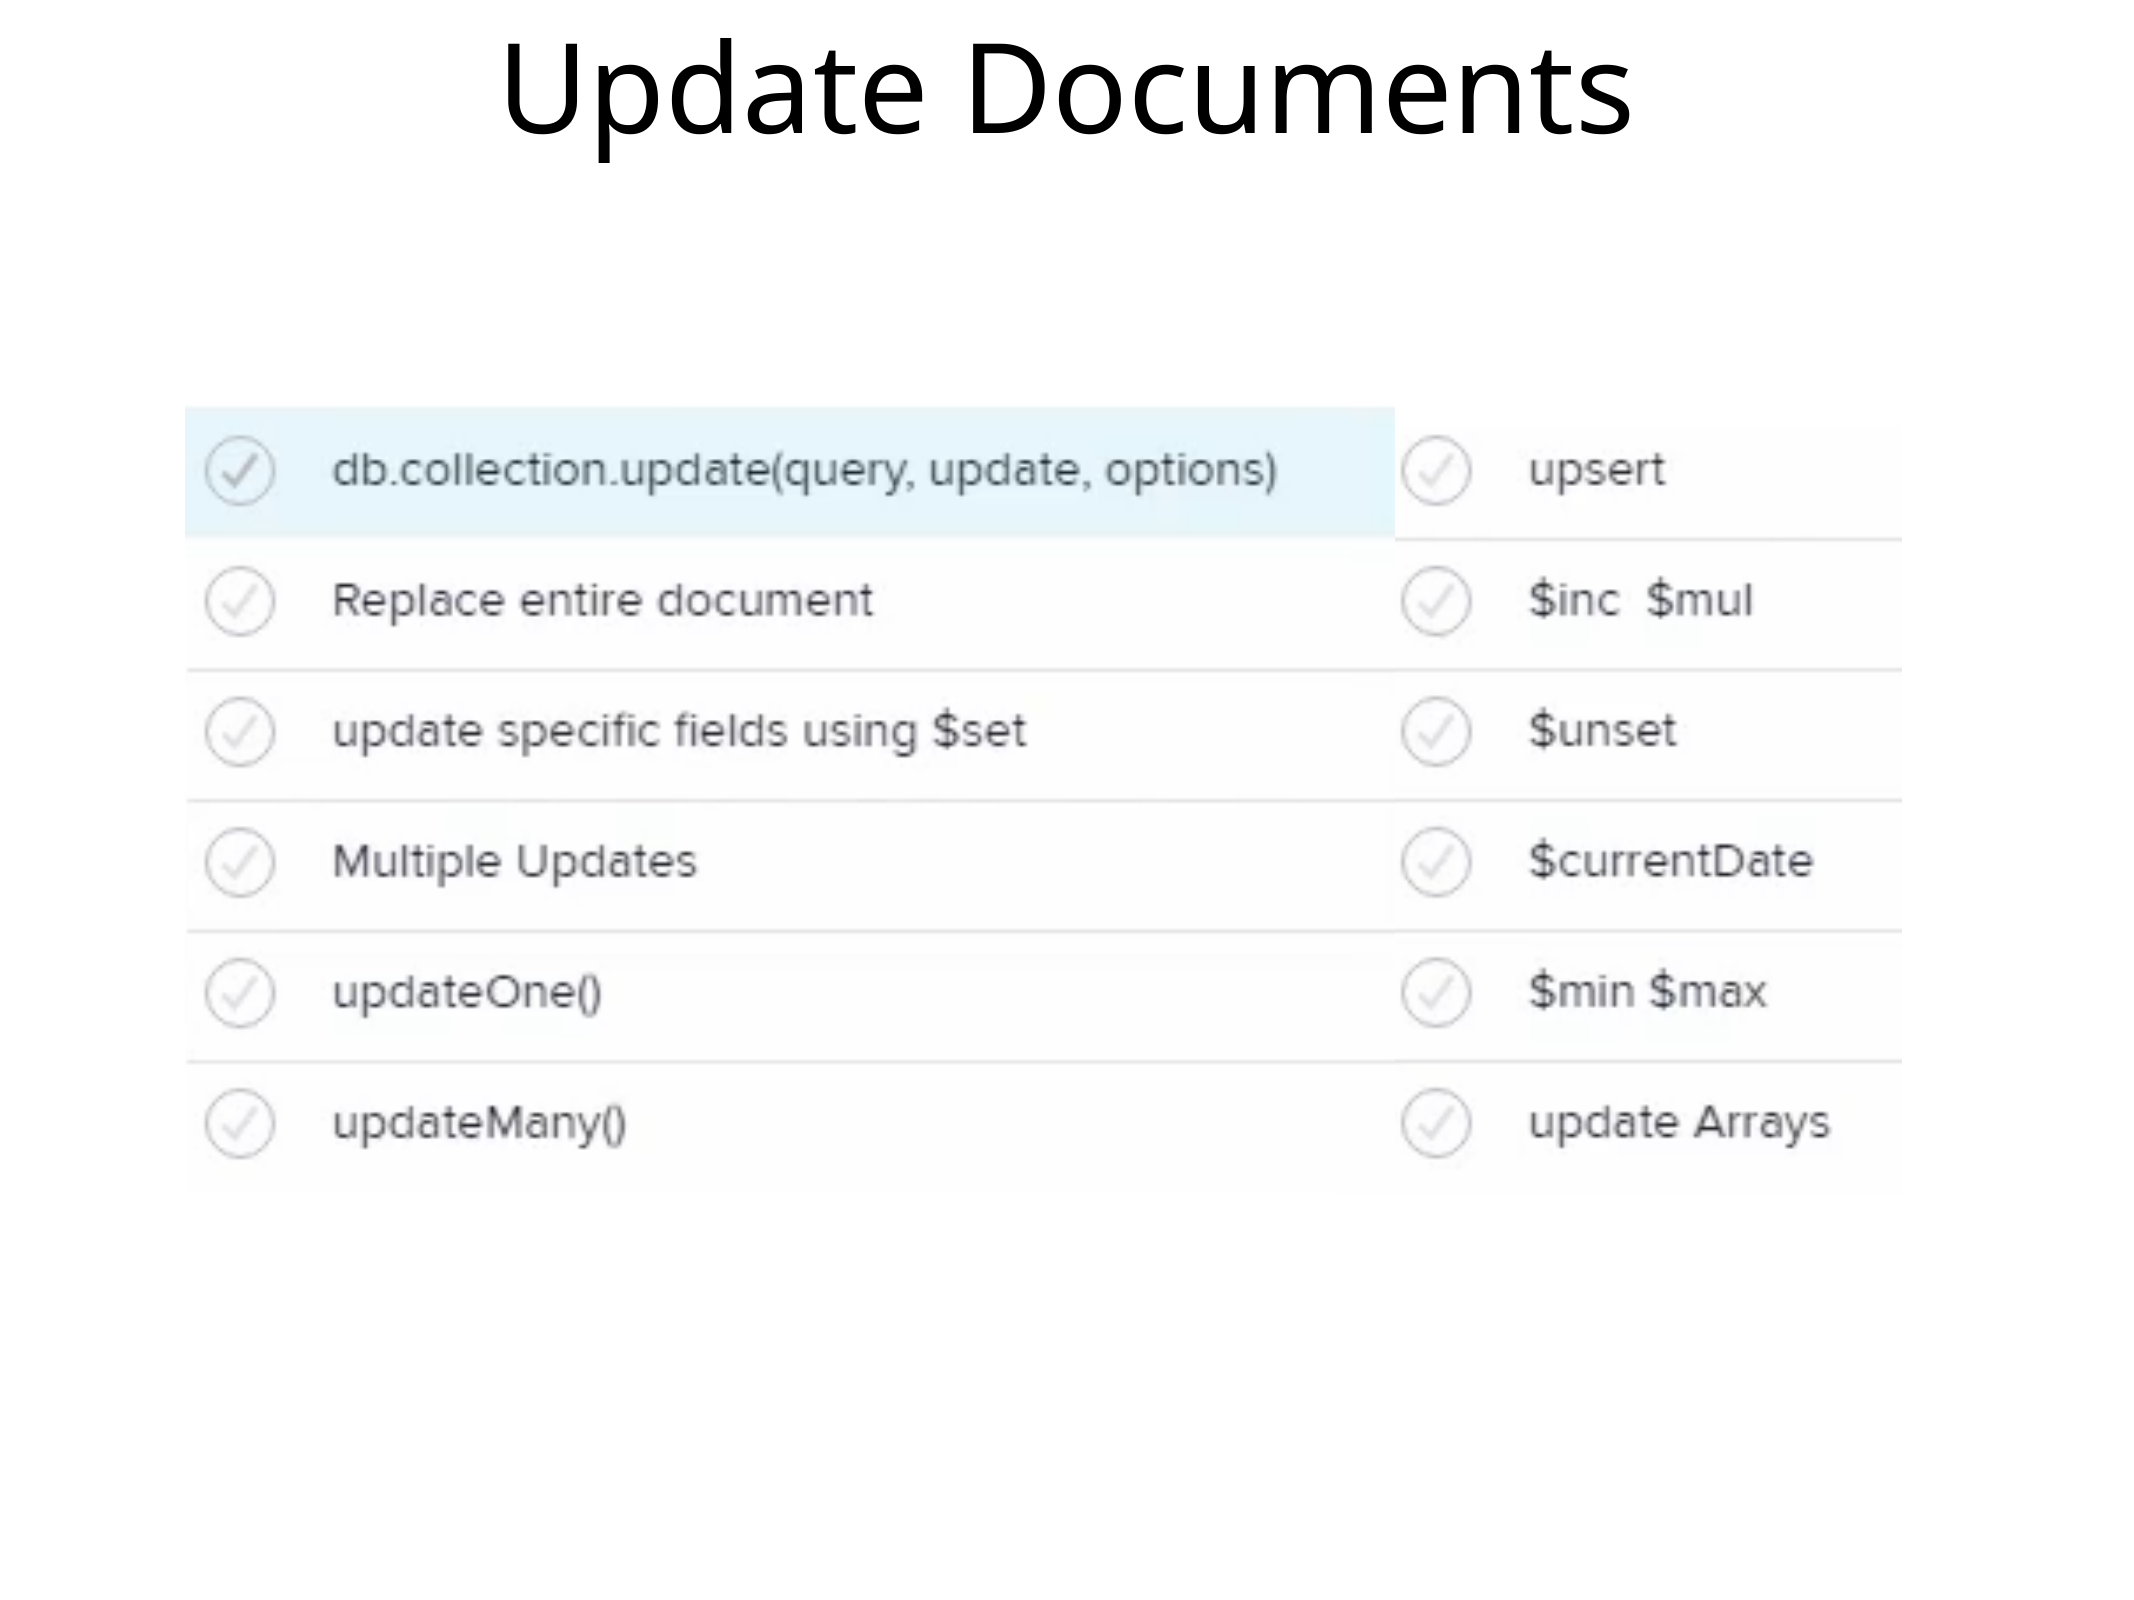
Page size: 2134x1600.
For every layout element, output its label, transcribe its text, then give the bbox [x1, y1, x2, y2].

text_box Update Documents [489, 0, 1645, 167]
picture [185, 404, 1903, 1196]
